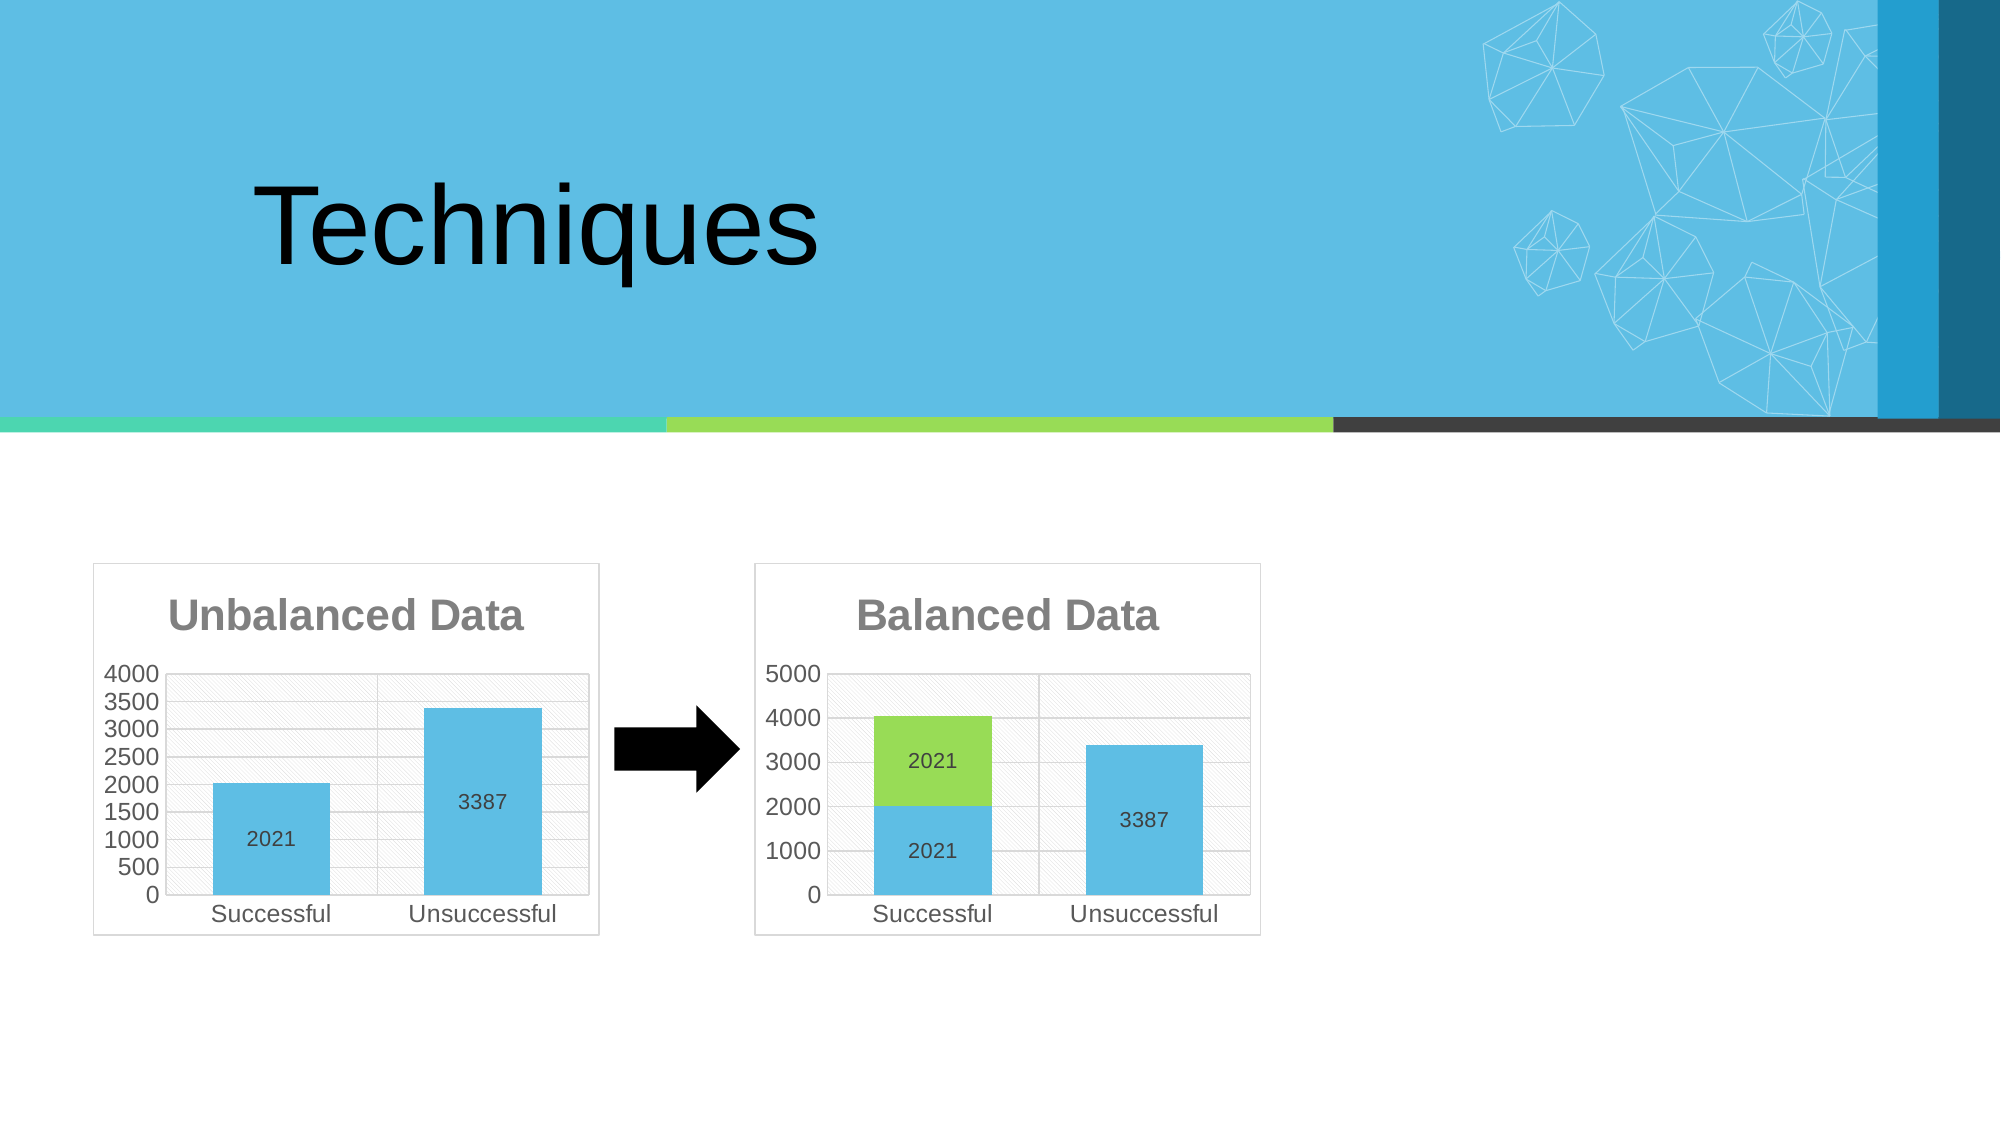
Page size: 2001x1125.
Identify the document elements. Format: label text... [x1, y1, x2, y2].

text_box Techniques [237, 145, 1188, 295]
chart [92, 562, 600, 936]
chart [754, 562, 1262, 936]
text_box [614, 705, 741, 793]
